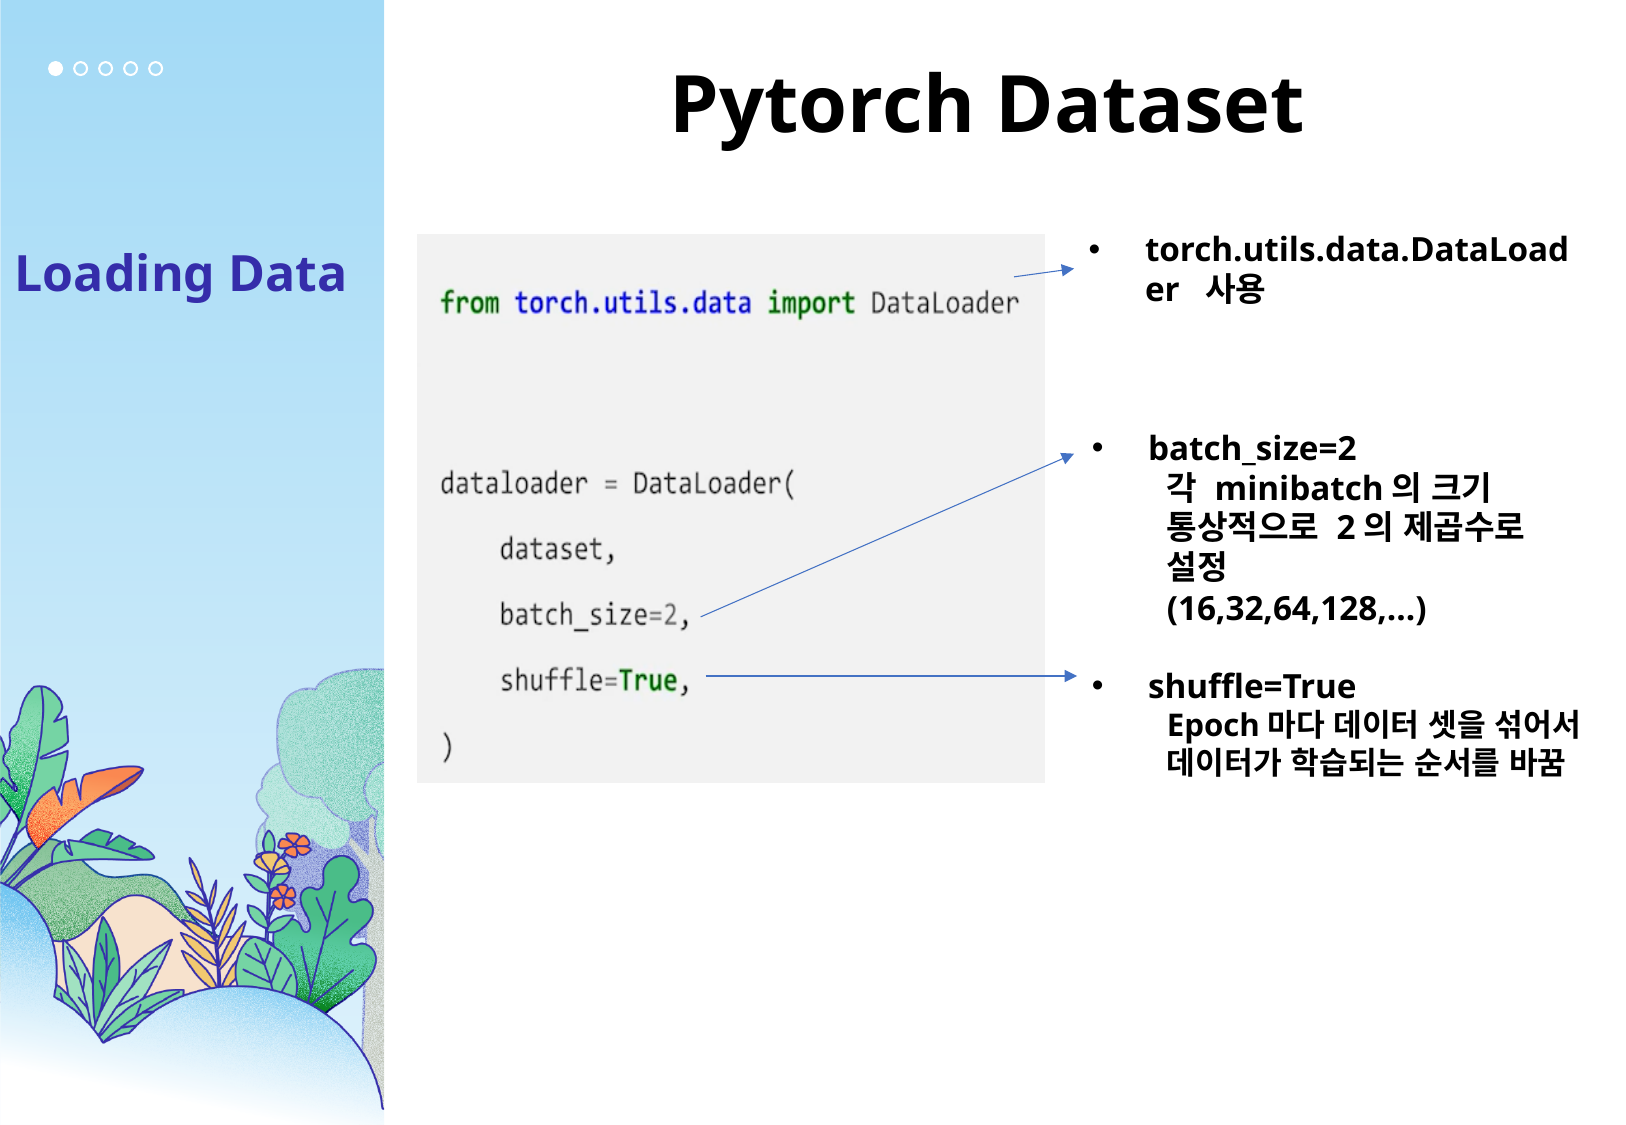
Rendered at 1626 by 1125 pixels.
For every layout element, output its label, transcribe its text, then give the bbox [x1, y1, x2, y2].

text_box shuffle=True Epoch마다 데이터 셋을 섞어서 데이터가 학습되는 순서를 바꿈 [1077, 658, 1599, 788]
text_box batch_size=2 각 minibatch의 크기 통상적으로 2의 제곱수로 설정 (16,32,64,128,…) [1077, 419, 1599, 634]
picture [416, 234, 1045, 783]
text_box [1014, 269, 1075, 277]
picture [0, 0, 385, 1125]
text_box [49, 62, 162, 76]
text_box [700, 453, 1075, 617]
text_box torch.utils.data.DataLoader 사용 [1074, 221, 1596, 316]
text_box Pytorch Dataset [413, 46, 1562, 156]
